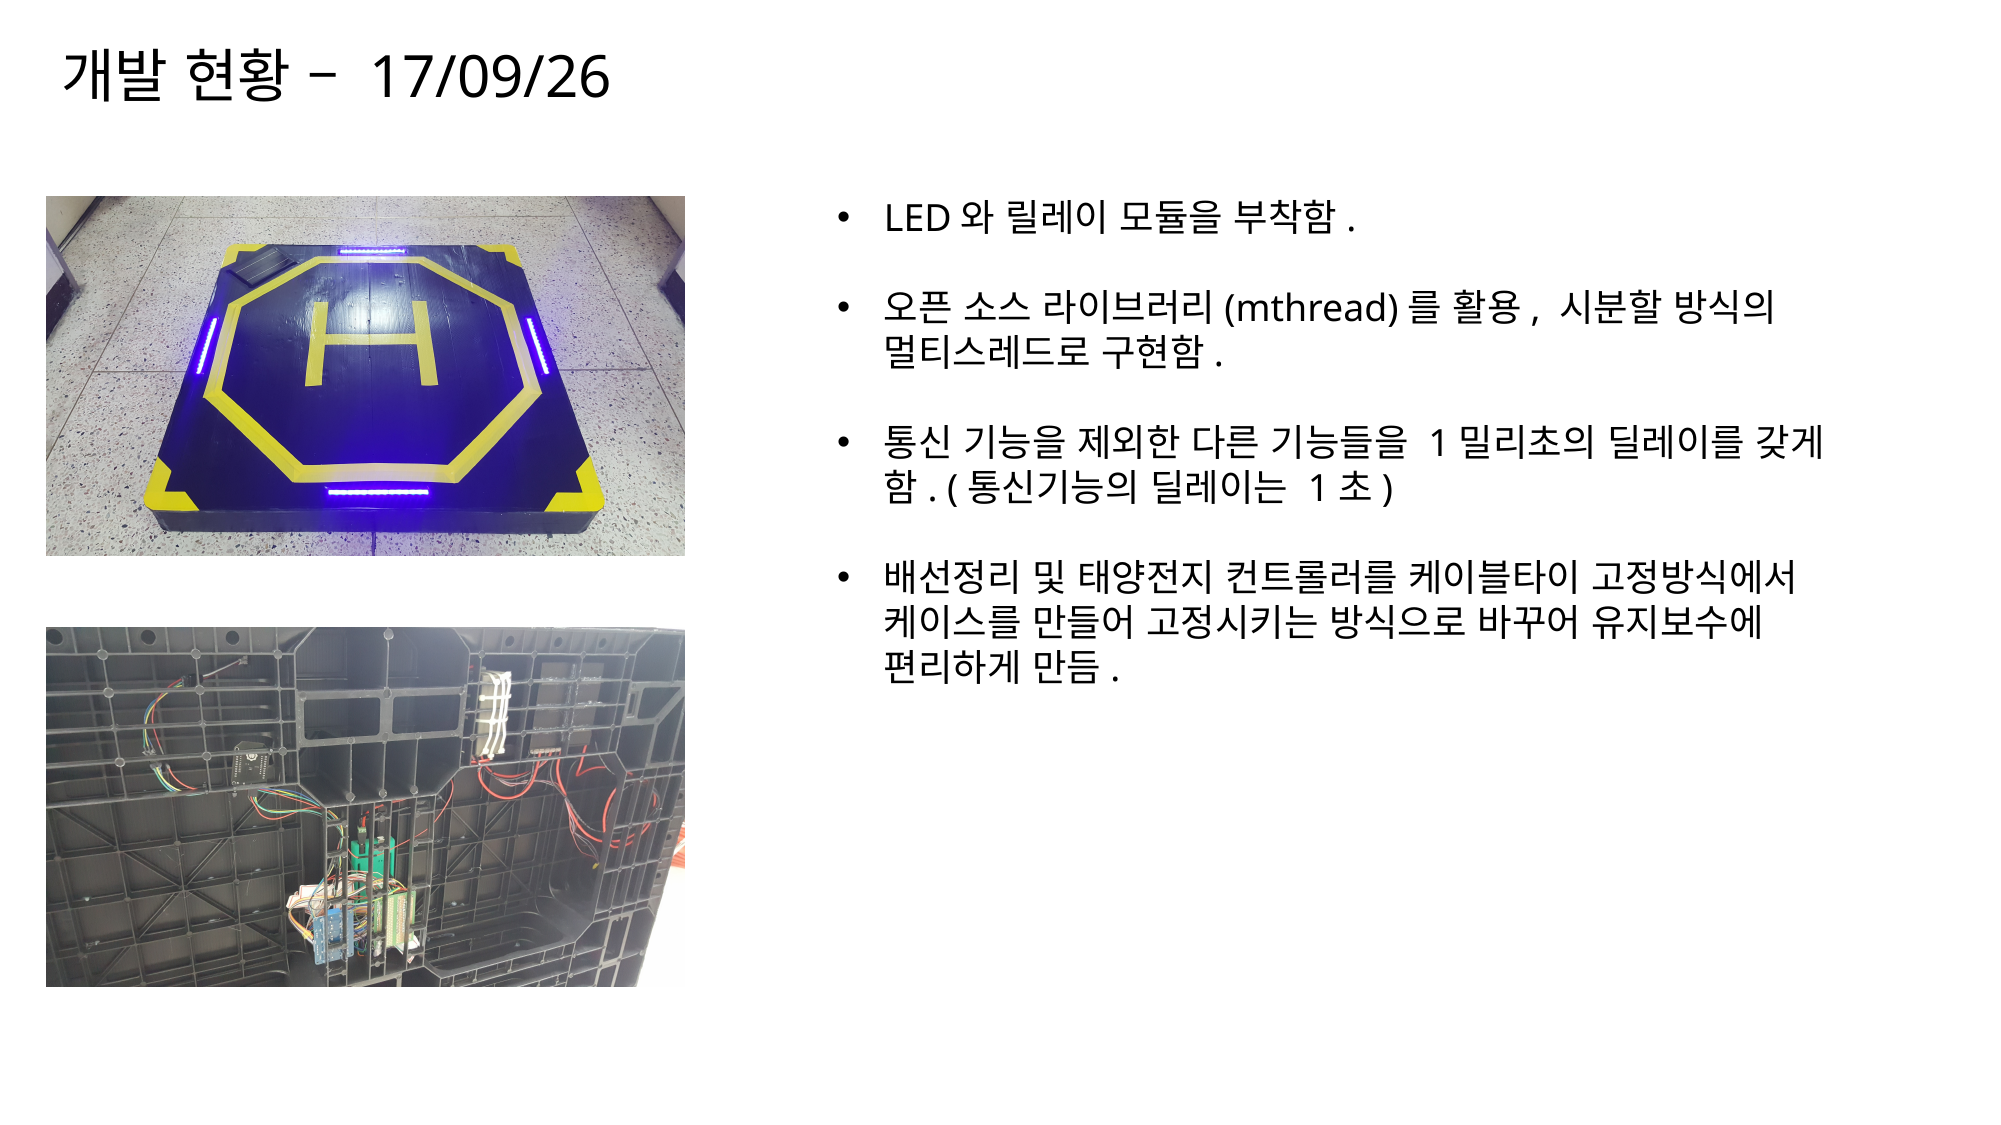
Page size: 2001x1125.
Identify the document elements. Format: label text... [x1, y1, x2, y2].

text_box LED와 릴레이 모듈을 부착함. 오픈 소스 라이브러리(mthread)를 활용, 시분할 방식의 멀티스레드로 구현함. 통신 기능을 제외한 다른 기능들을 1밀리초의 딜레이를 갖게 함. (통신기능의 딜레이는 1초) 배선정리 및 태양전지 컨트롤러를 케이블타이 고정방식에서 케이스를 만들어 고정시키는 방식으로 바꾸어 유지보수에 편리하게 만듬. [822, 186, 1850, 697]
title 개발 현황 – 17/09/26 [46, 33, 1955, 124]
picture [46, 196, 685, 556]
picture [46, 627, 685, 987]
